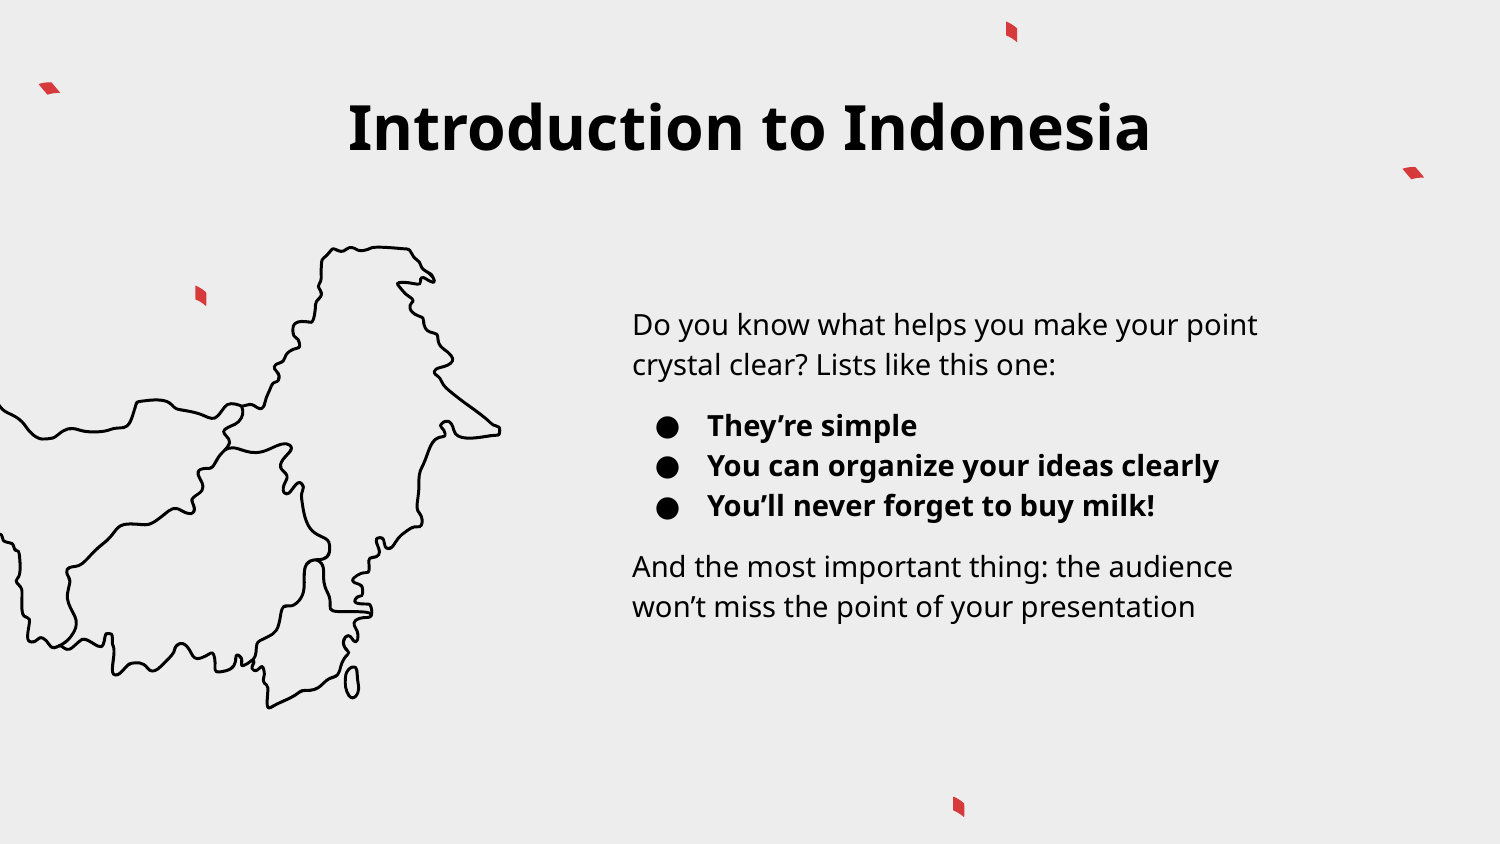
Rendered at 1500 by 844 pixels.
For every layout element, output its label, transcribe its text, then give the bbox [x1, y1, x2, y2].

subtitle Do you know what helps you make your point crystal clear? Lists like this one: They’re simple You can organize your ideas clearly You’ll never forget to buy milk! And the most important thing: the audience won’t miss the point of your presentation [617, 285, 1322, 635]
title Introduction to Indonesia [118, 72, 1383, 167]
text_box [0, 245, 502, 710]
